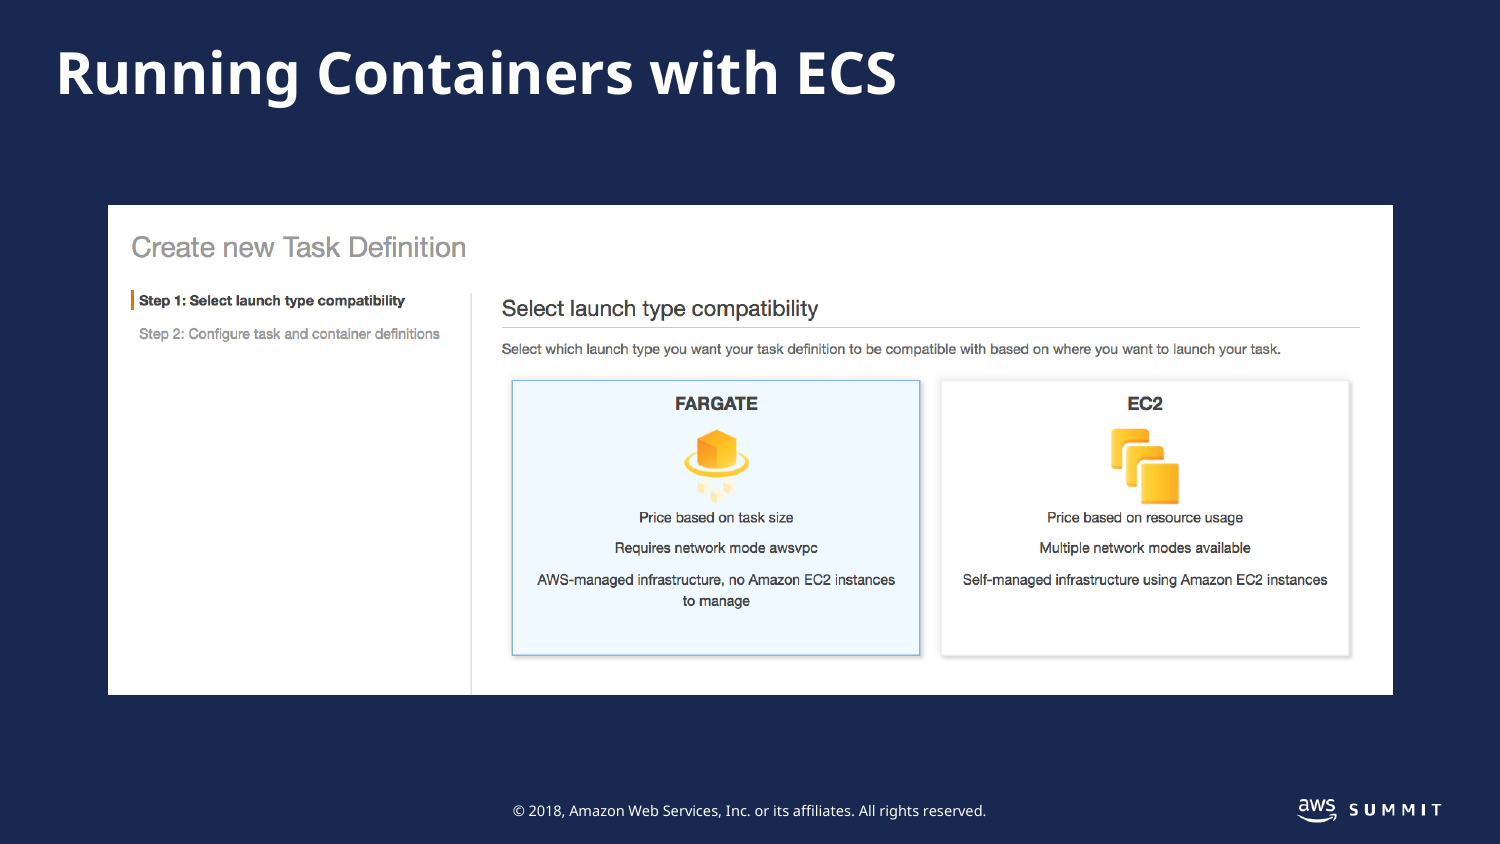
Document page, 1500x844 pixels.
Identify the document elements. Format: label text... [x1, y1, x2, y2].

picture [0, 0, 1500, 844]
title Running Containers with ECS [55, 28, 1444, 119]
